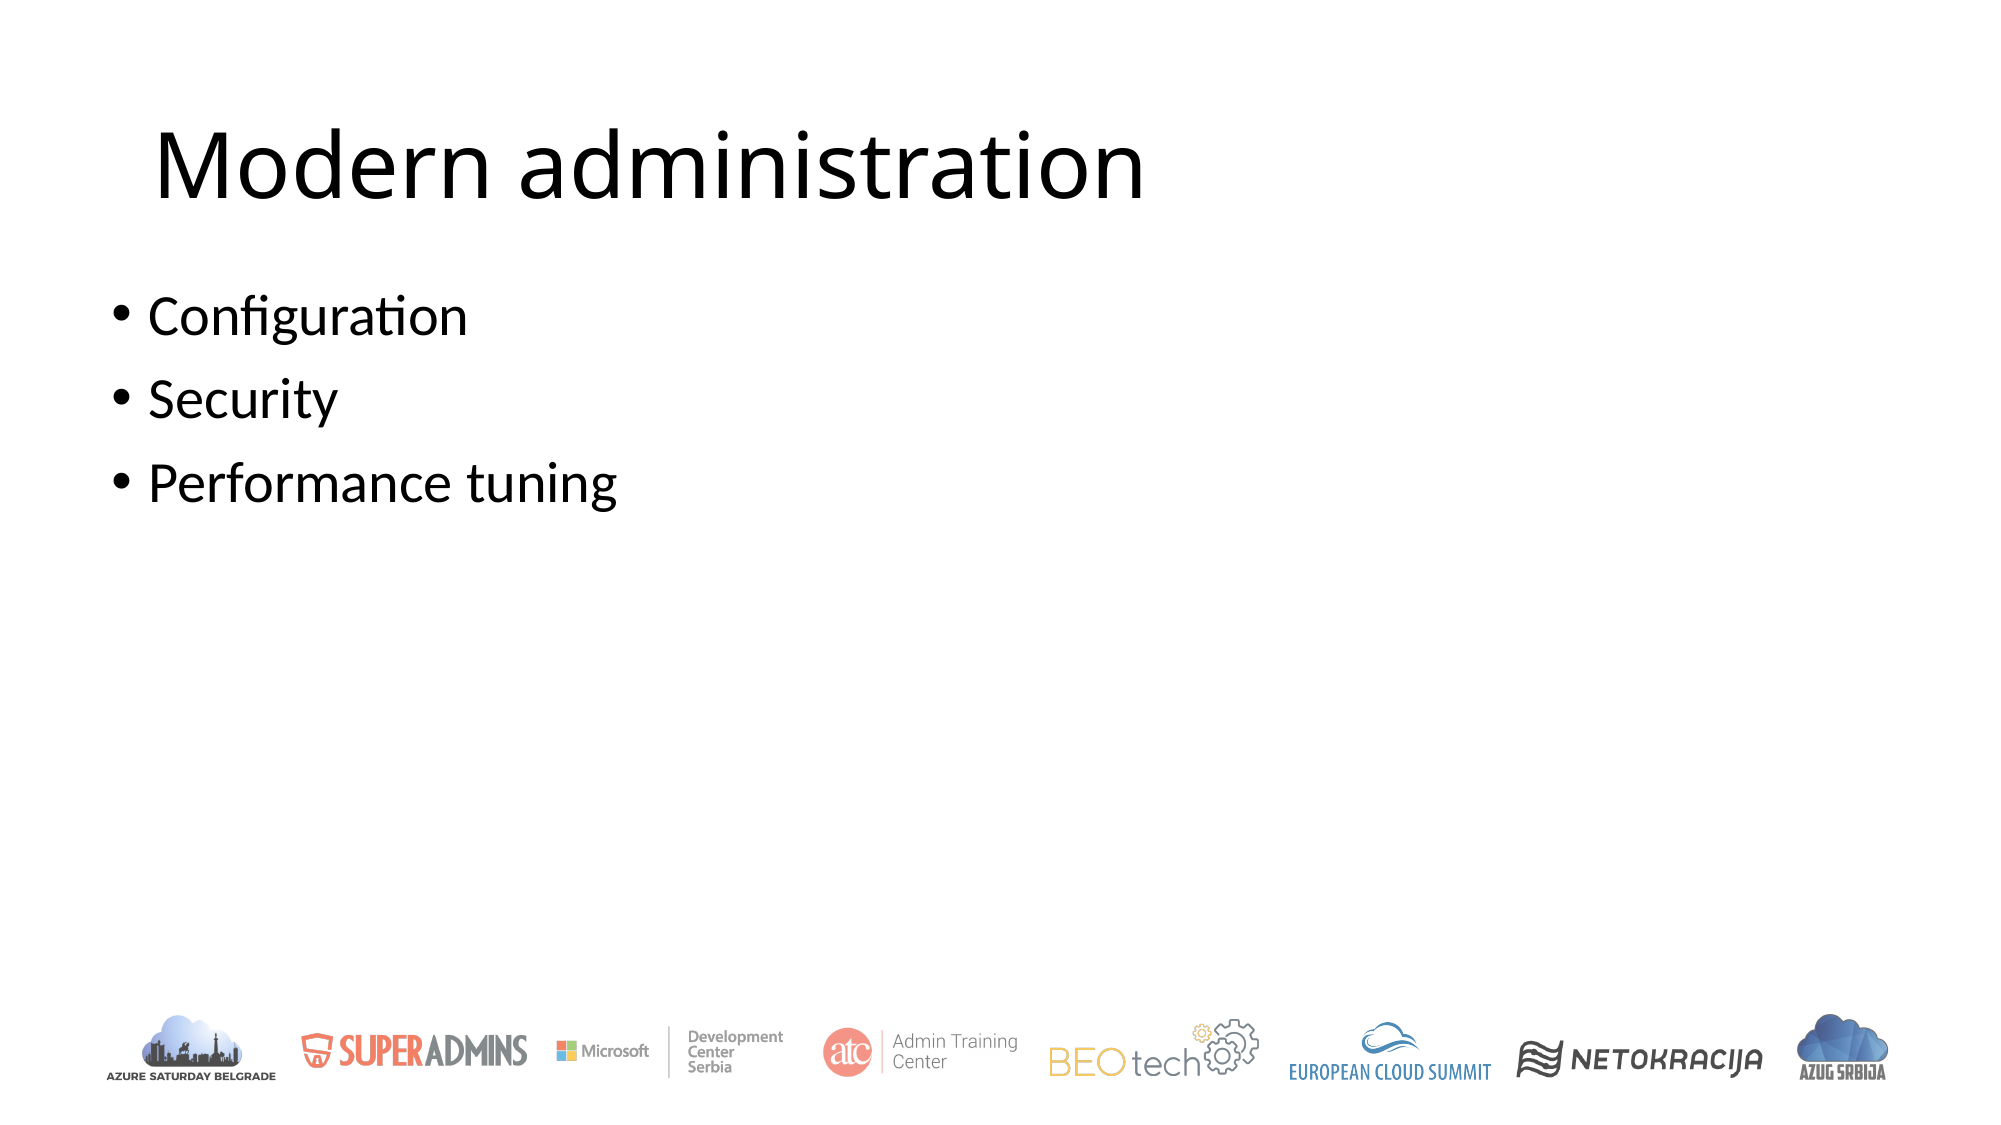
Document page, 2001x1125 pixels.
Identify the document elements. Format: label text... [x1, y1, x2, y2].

list Configuration Security Performance tuning [96, 277, 1904, 899]
title Modern administration [137, 59, 1863, 277]
